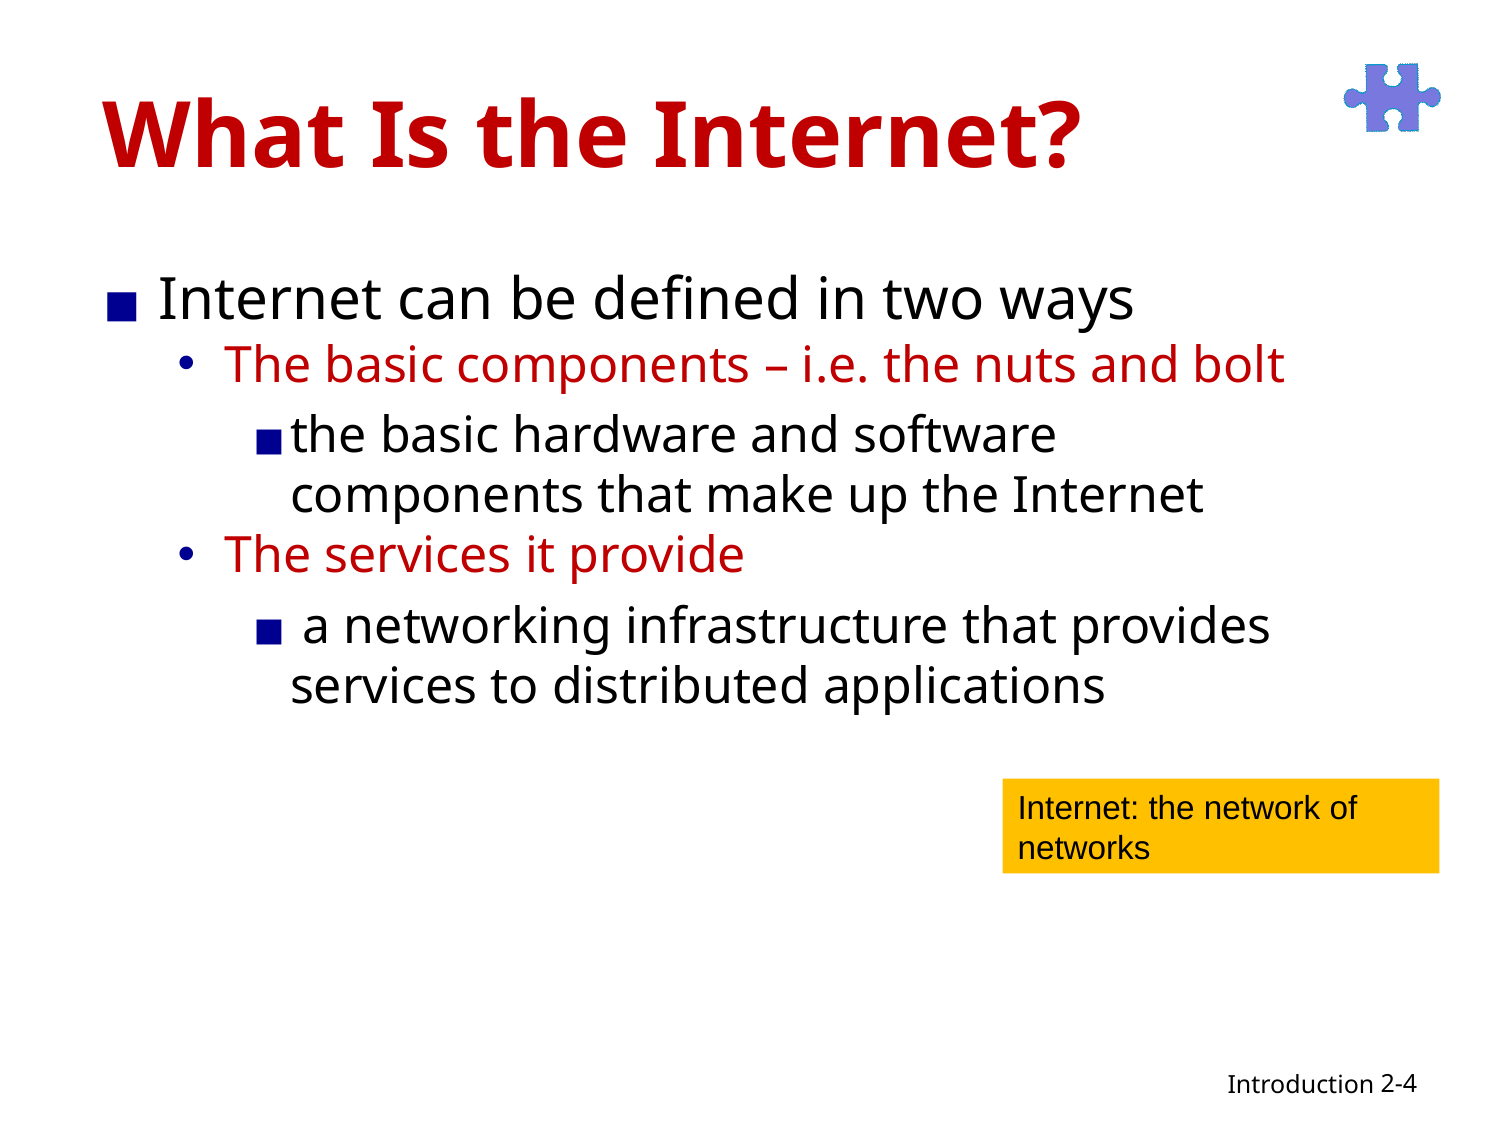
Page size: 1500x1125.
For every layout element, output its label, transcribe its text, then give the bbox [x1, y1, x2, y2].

list Internet can be defined in two ways The basic components – i.e. the nuts and bolt the basic hardware and software components that make up the Internet The services it provide a networking infrastructure that provides services to distributed applications [87, 264, 1363, 1027]
slide_number 2-4 [1365, 1060, 1477, 1106]
title What Is the Internet? [87, 37, 1363, 225]
picture [1320, 29, 1461, 169]
text_box Internet: the network of networks [1002, 778, 1440, 874]
footer Introduction [914, 1060, 1390, 1108]
